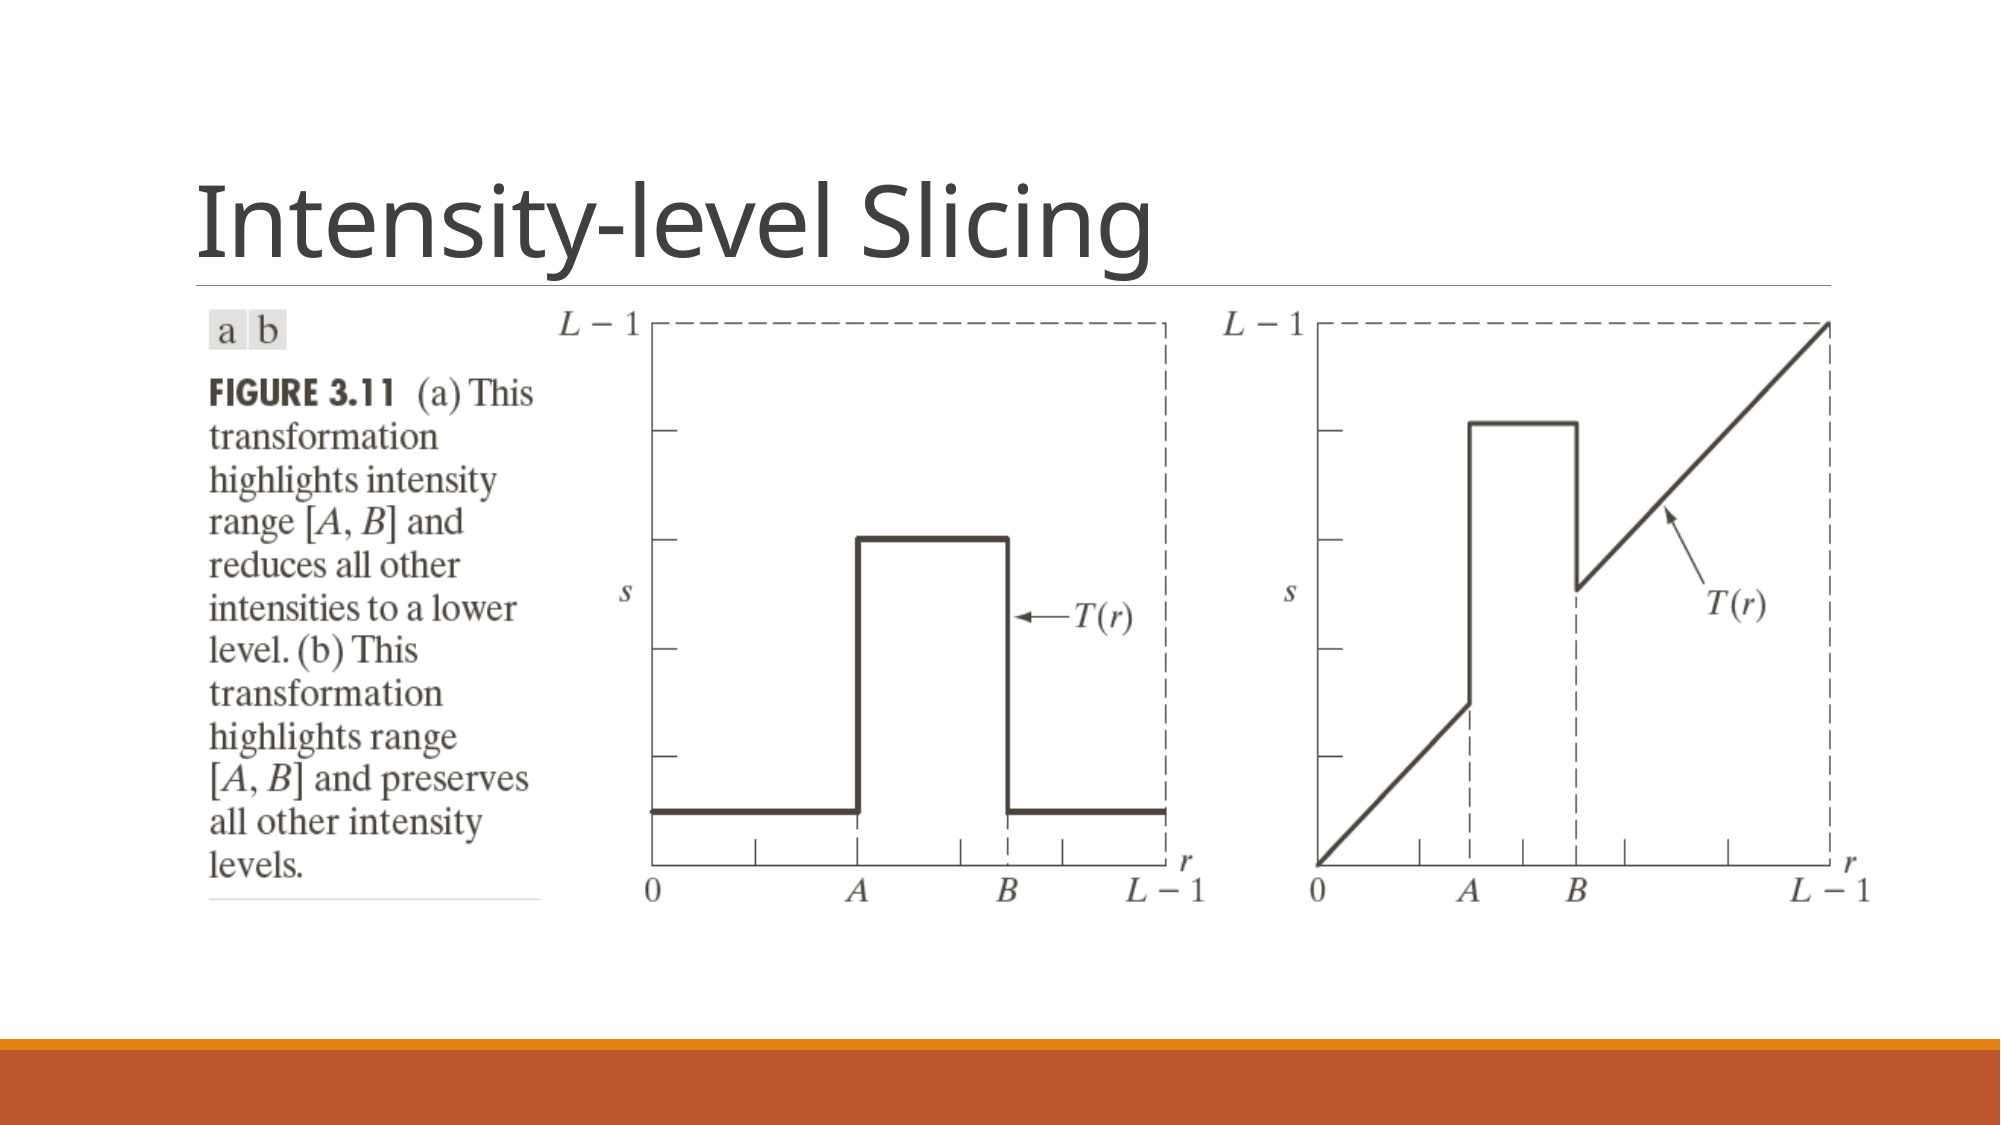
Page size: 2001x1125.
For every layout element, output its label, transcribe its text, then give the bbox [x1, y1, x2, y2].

title Intensity-level Slicing [180, 47, 1830, 285]
picture [185, 297, 1871, 909]
